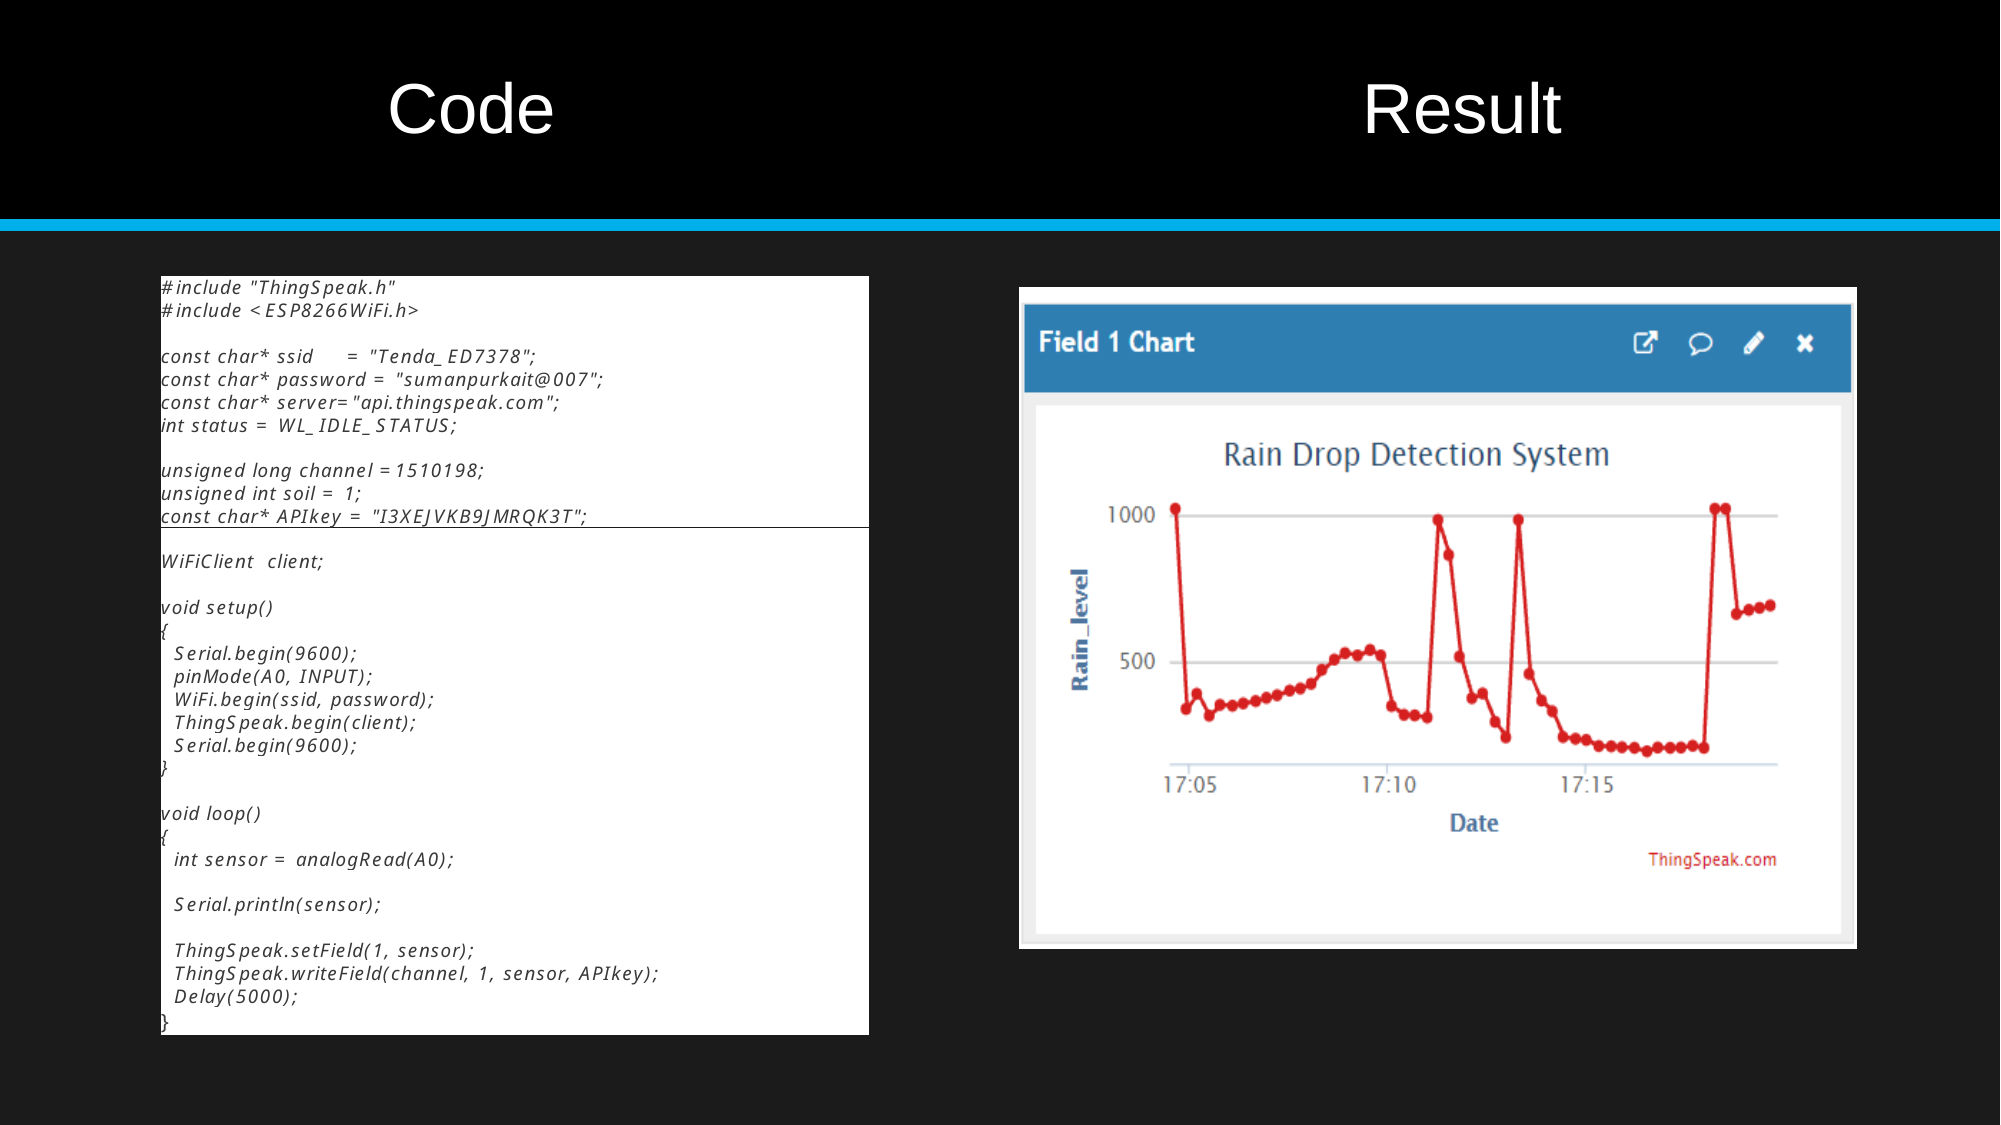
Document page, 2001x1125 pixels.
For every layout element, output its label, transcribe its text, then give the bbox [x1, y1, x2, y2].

picture [1019, 287, 1857, 949]
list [160, 276, 870, 1037]
title Code Result [174, 20, 1825, 201]
